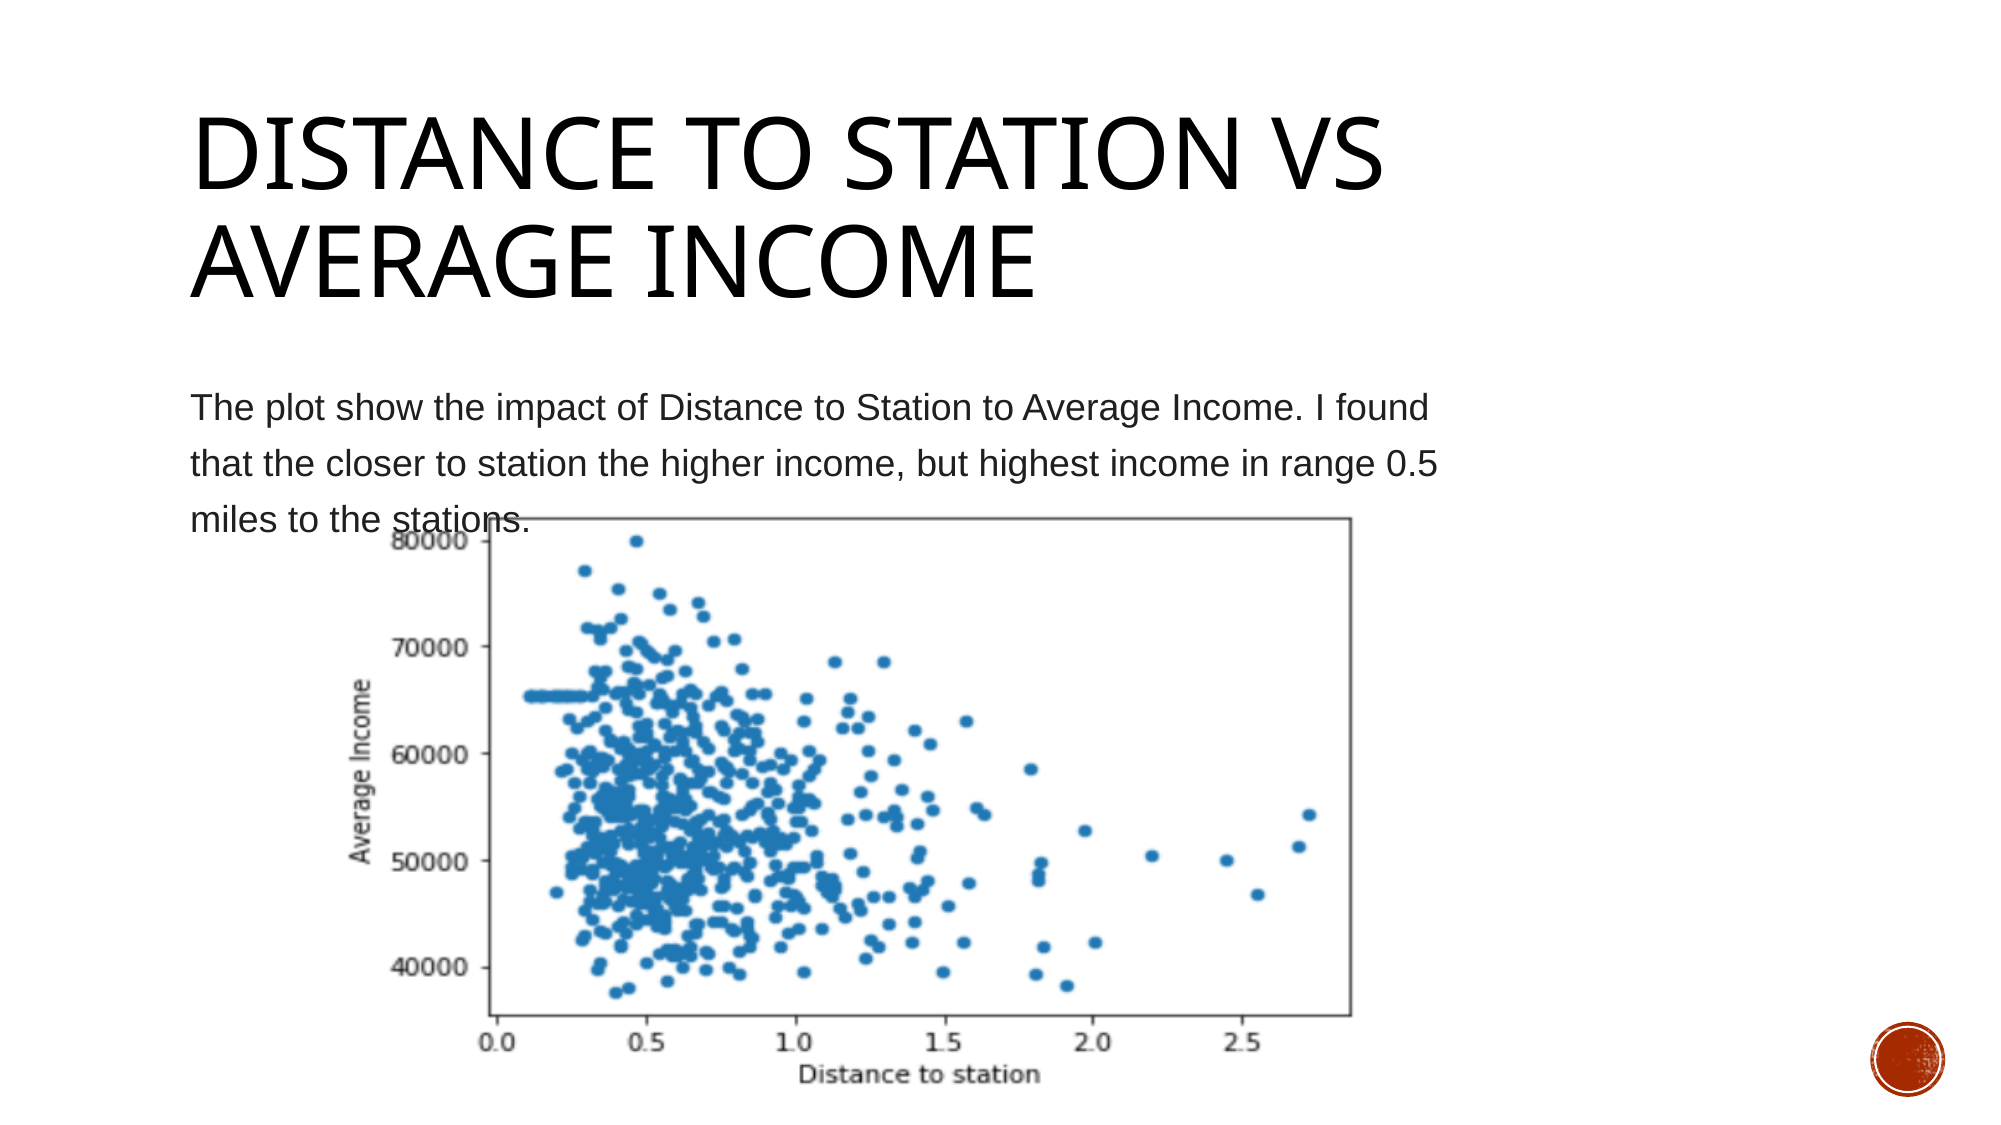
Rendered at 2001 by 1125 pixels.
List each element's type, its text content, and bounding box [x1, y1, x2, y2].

text_box The plot show the impact of Distance to Station to Average Income. I found that the closer to station the higher income, but highest income in range 0.5 miles to the stations. [175, 364, 1500, 548]
title Distance to Station Vs Average Income [175, 79, 1826, 344]
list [238, 499, 1451, 1101]
